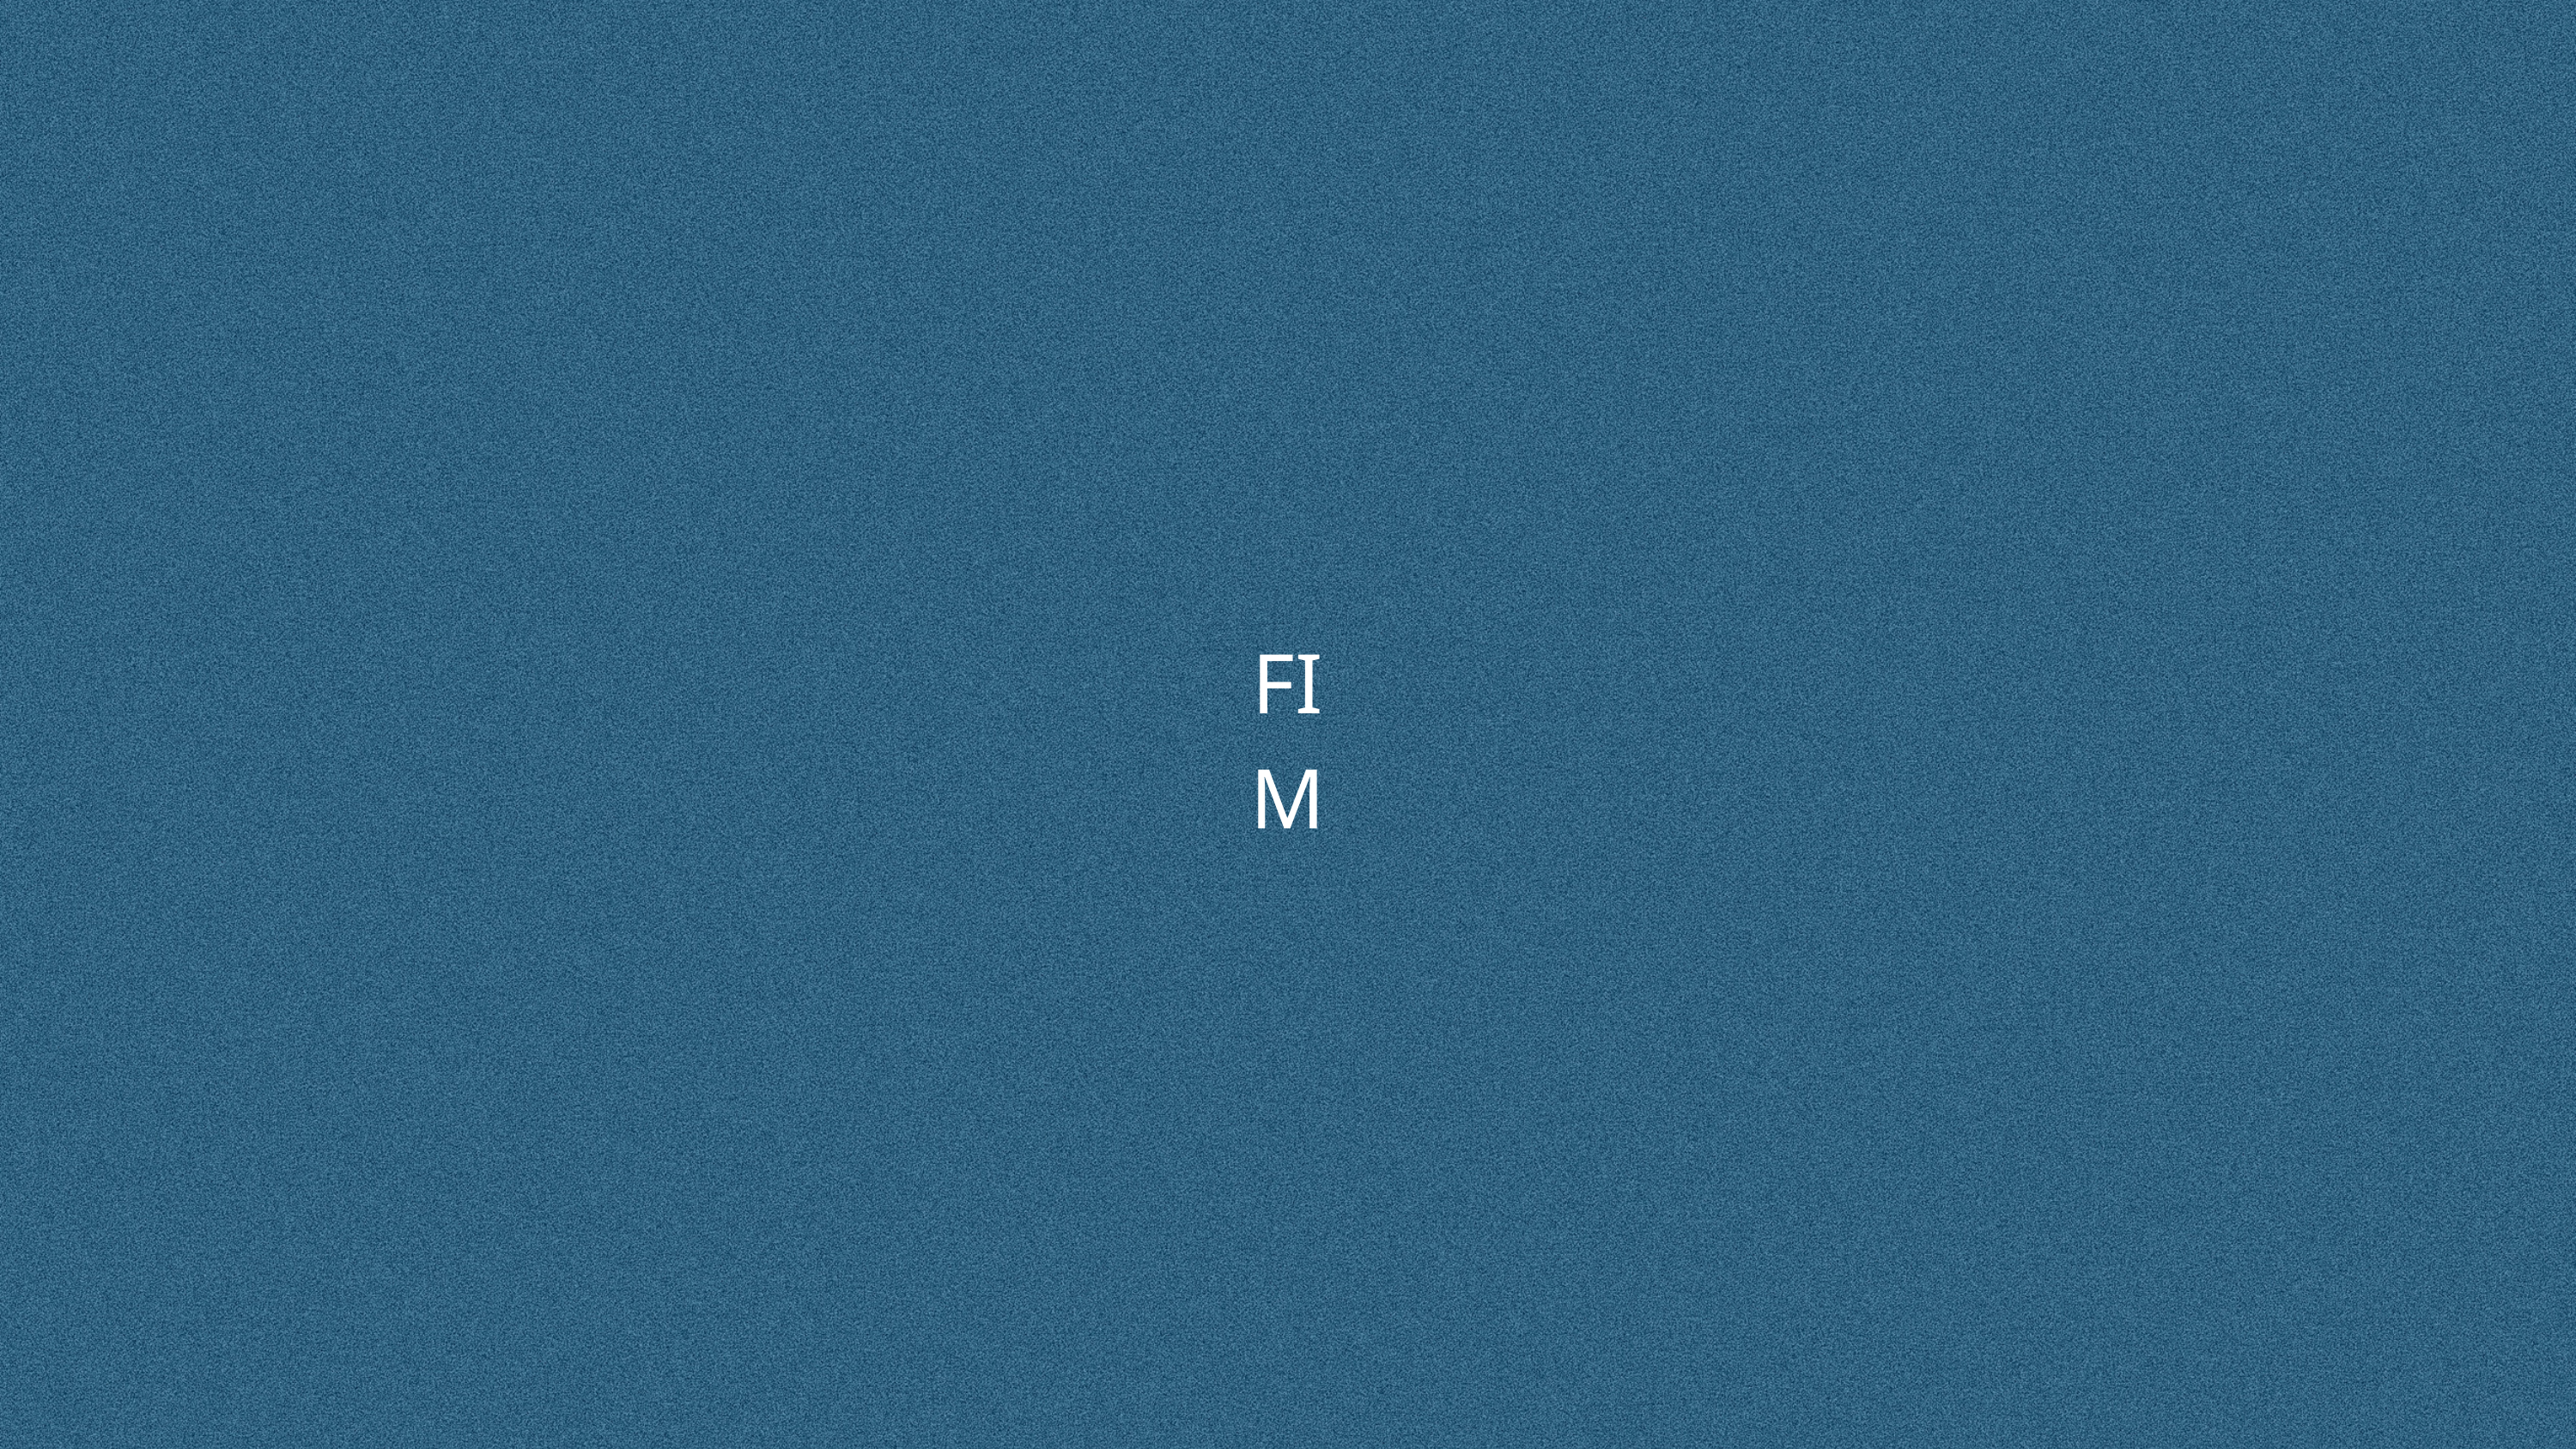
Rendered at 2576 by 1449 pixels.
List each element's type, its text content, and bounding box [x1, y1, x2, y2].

text_box [0, 0, 2576, 1449]
text_box FIM [1219, 614, 1357, 846]
